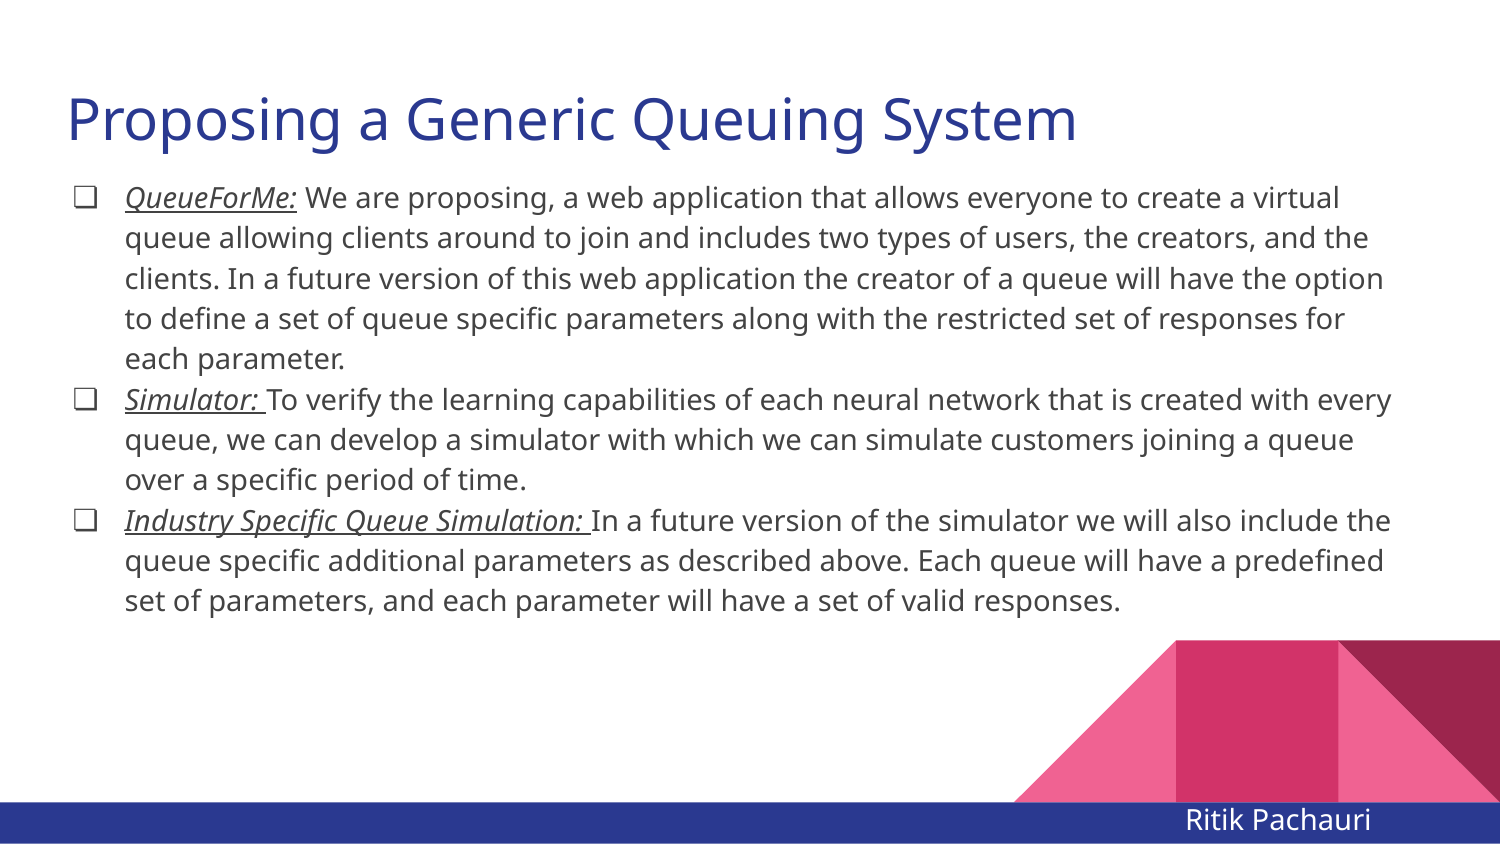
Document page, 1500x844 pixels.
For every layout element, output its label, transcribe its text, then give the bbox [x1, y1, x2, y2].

text_box Ritik Pachauri [1170, 786, 1487, 844]
title Proposing a Generic Queuing System [51, 67, 1449, 167]
list QueueForMe: We are proposing, a web application that allows everyone to create a virtual queue allowing clients around to join and includes two types of users, the creators, and the clients. In a future version of this web application the creator of a queue will have the option to define a set of queue specific parameters along with the restricted set of responses for each parameter. Simulator: To verify the learning capabilities of each neural network that is created with every queue, we can develop a simulator with which we can simulate customers joining a queue over a specific period of time. Industry Specific Queue Simulation: In a future version of the simulator we will also include the queue specific additional parameters as described above. Each queue will have a predefined set of parameters, and each parameter will have a set of valid responses. [34, 158, 1433, 707]
